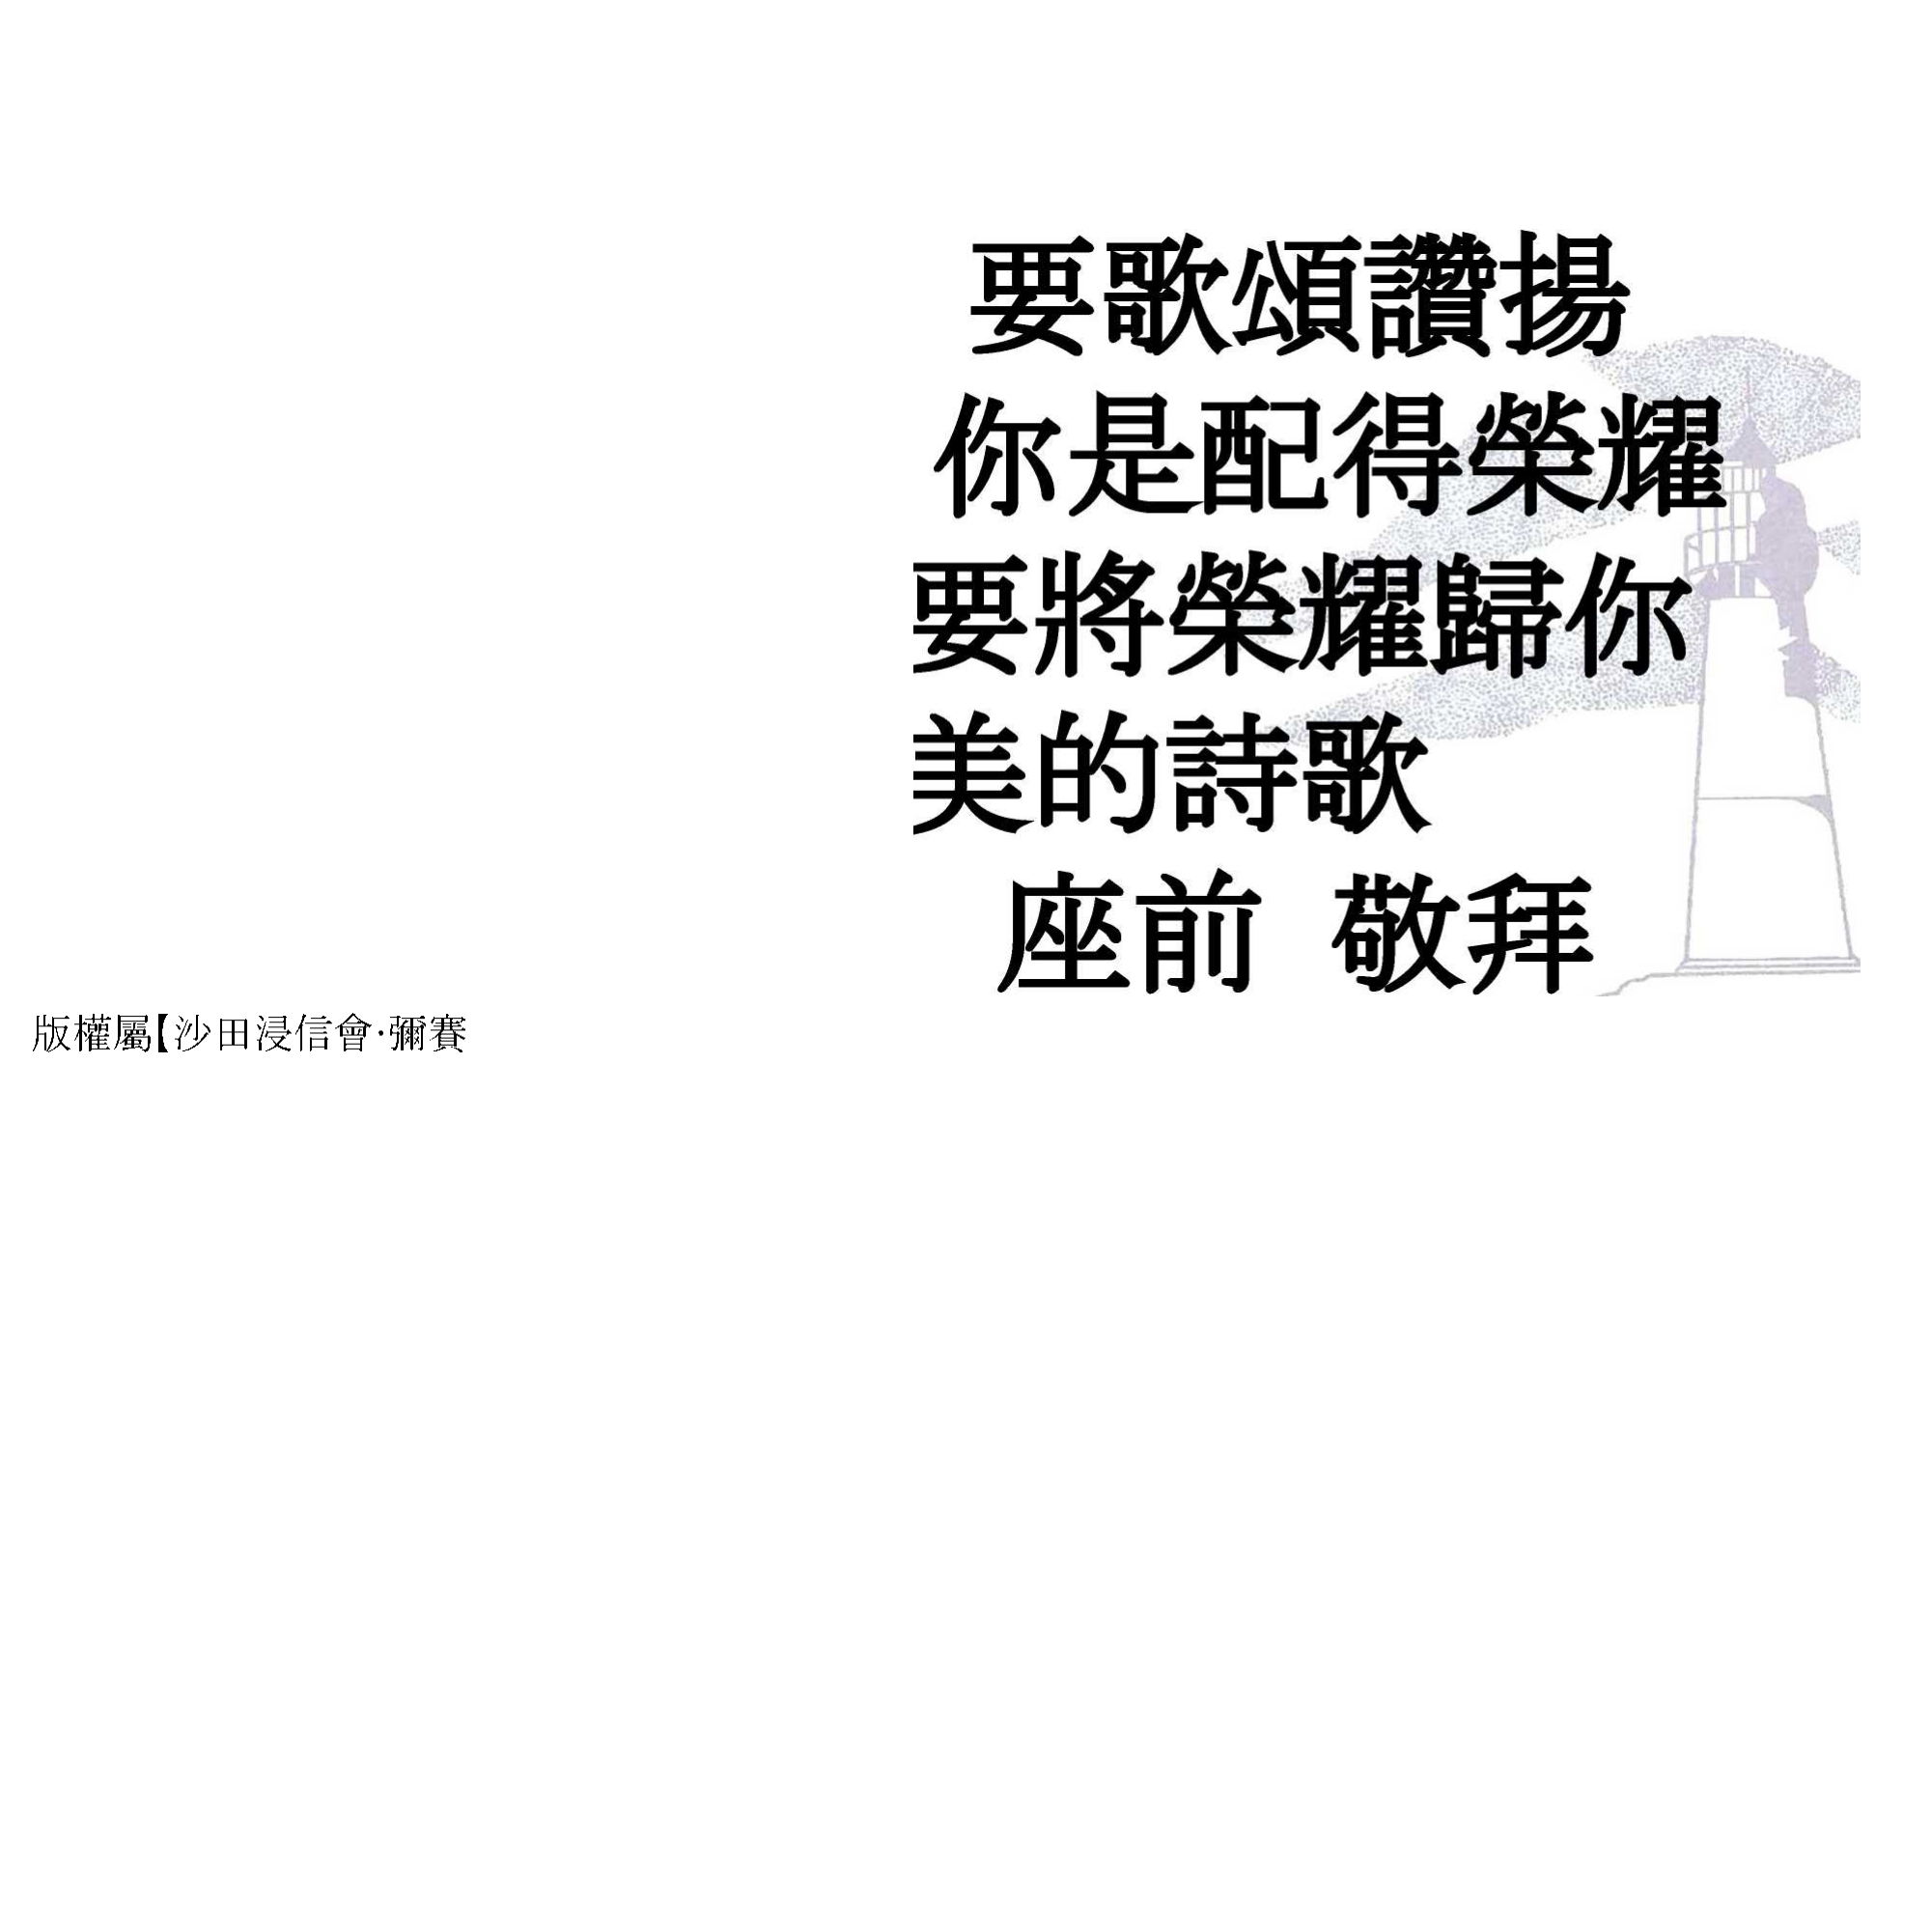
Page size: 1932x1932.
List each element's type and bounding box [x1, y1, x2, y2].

picture [32, 1012, 468, 1054]
picture [913, 229, 1861, 997]
